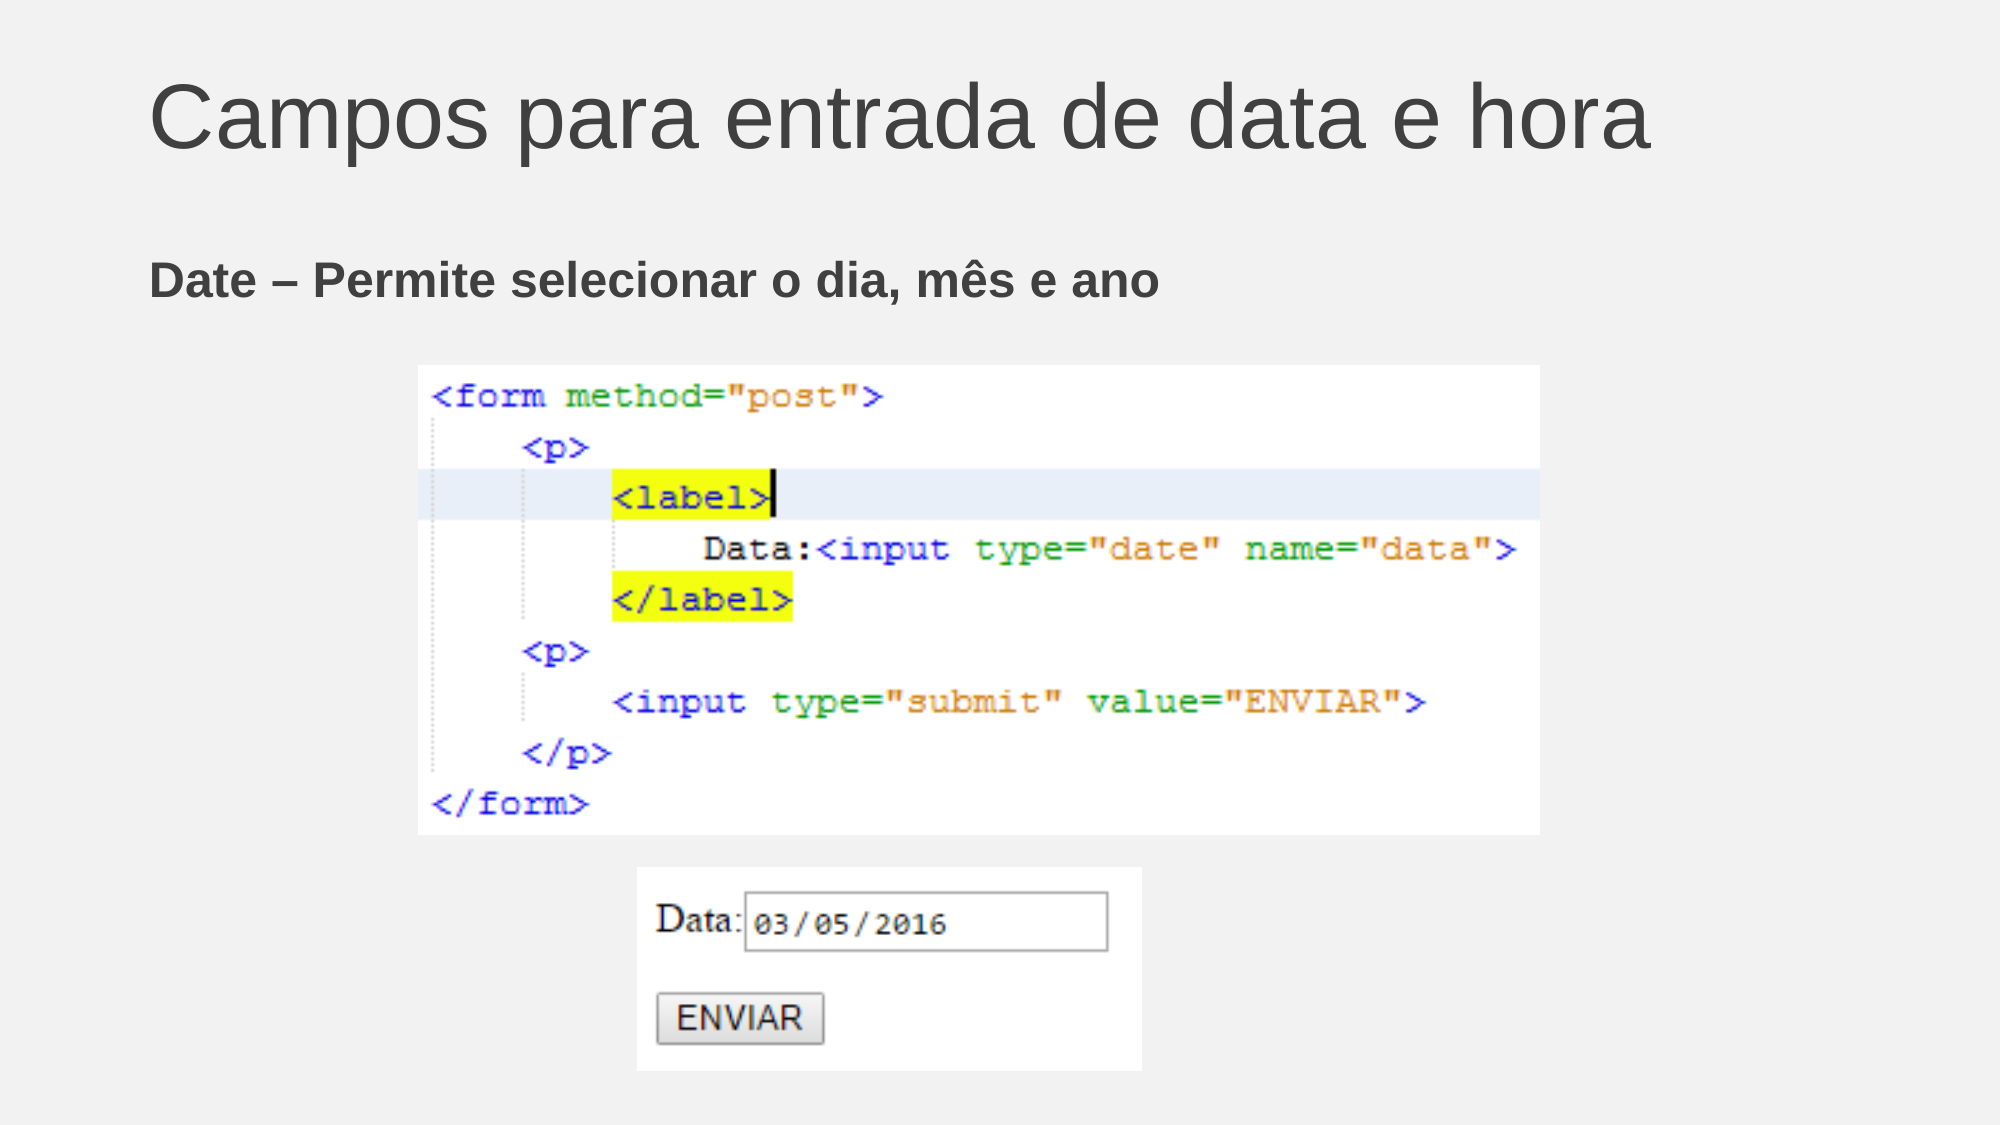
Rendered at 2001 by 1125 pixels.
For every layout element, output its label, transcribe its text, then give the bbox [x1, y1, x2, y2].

picture [637, 867, 1142, 1071]
list Date – Permite selecionar o dia, mês e ano [133, 247, 1875, 931]
title Campos para entrada de data e hora [133, 37, 1918, 200]
picture [418, 365, 1540, 835]
